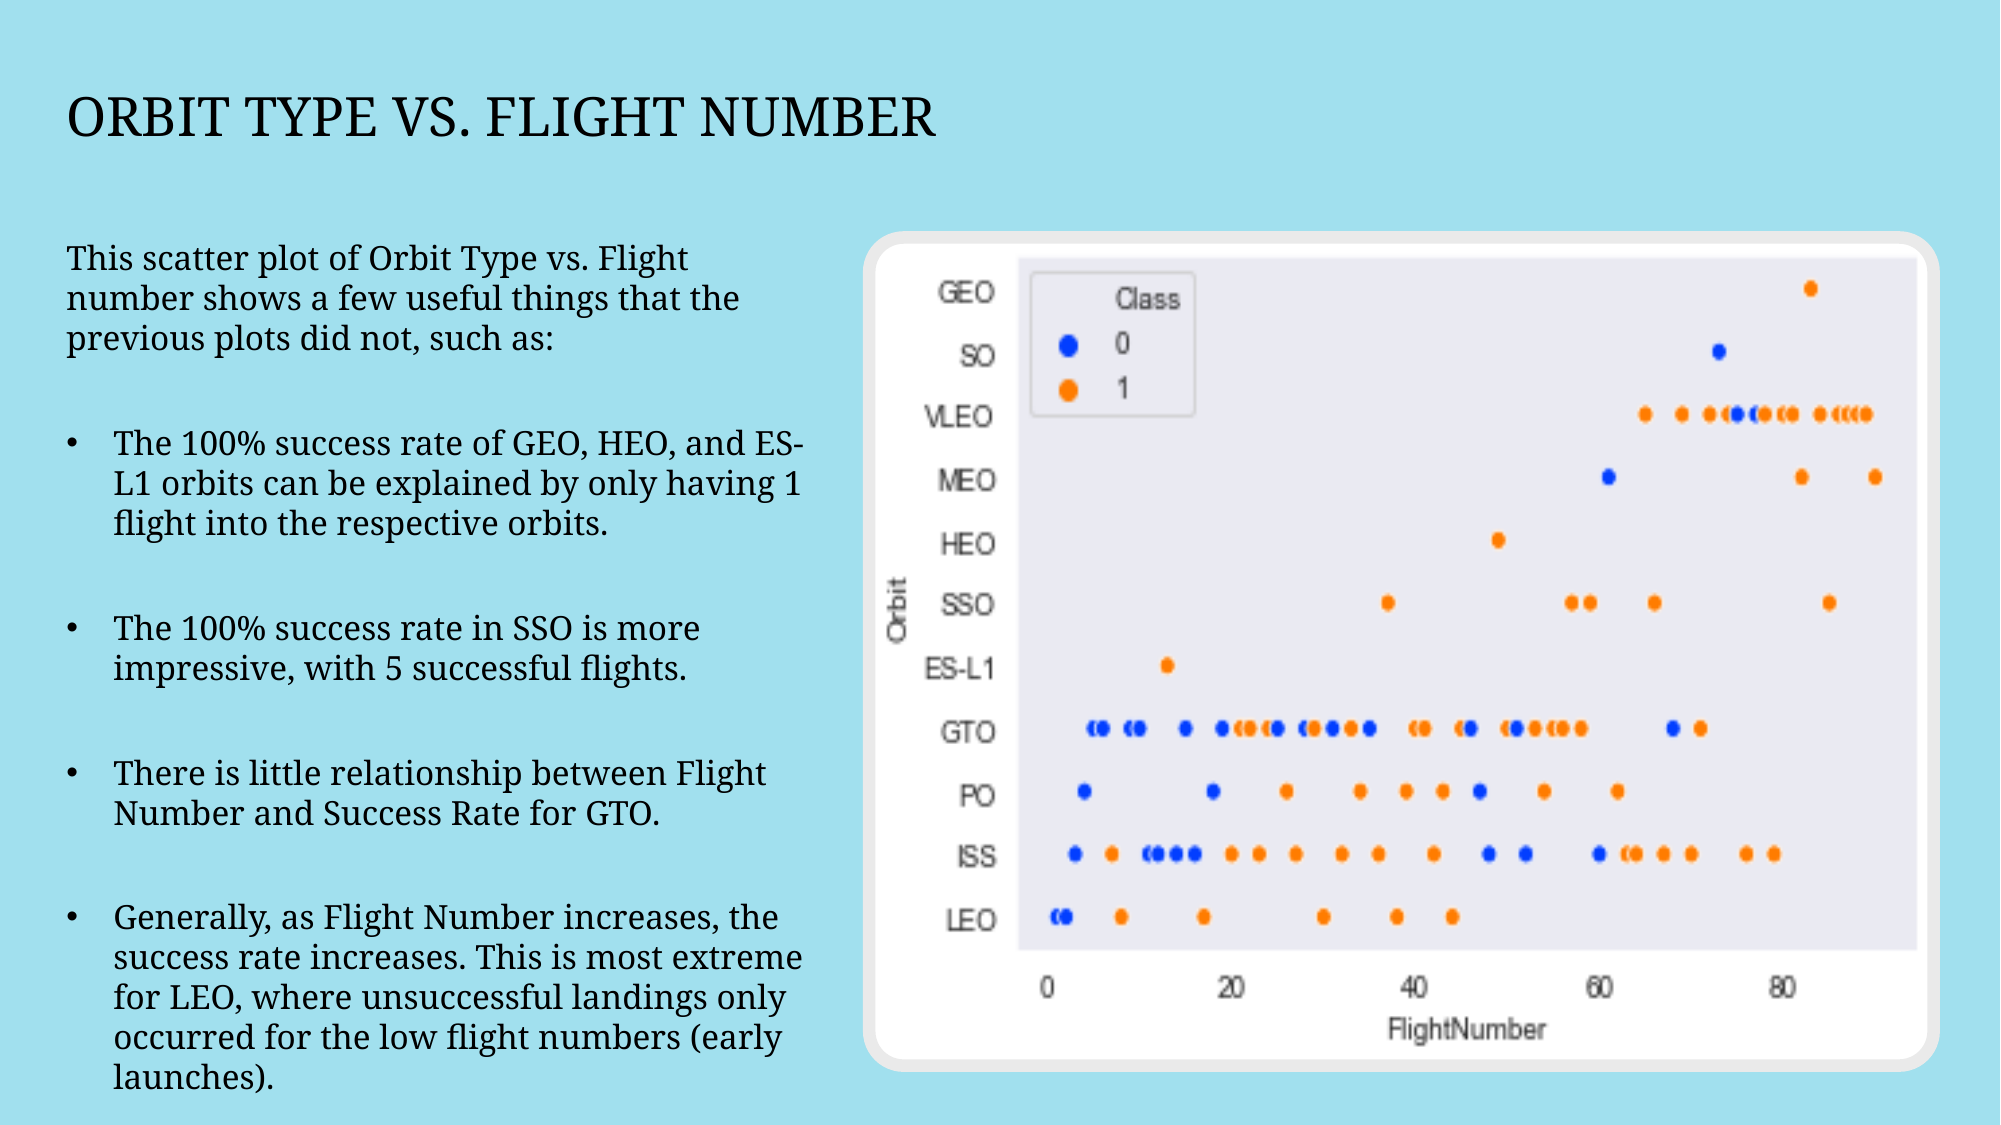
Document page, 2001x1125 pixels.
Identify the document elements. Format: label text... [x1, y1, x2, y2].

picture [869, 237, 1934, 1066]
text_box Orbit Type vs. flight number [66, 30, 1863, 149]
text_box This scatter plot of Orbit Type vs. Flight number shows a few useful things that the previous plots did not, such as: The 100% success rate of GEO, HEO, and ES-L1 orbits can be explained by only having 1 flight into the respective orbits. The 100% success rate in SSO is more impressive, with 5 successful flights. There is little relationship between Flight Number and Success Rate for GTO. Generally, as Flight Number increases, the success rate increases. This is most extreme for LEO, where unsuccessful landings only occurred for the low flight numbers (early launches). [66, 237, 823, 1111]
